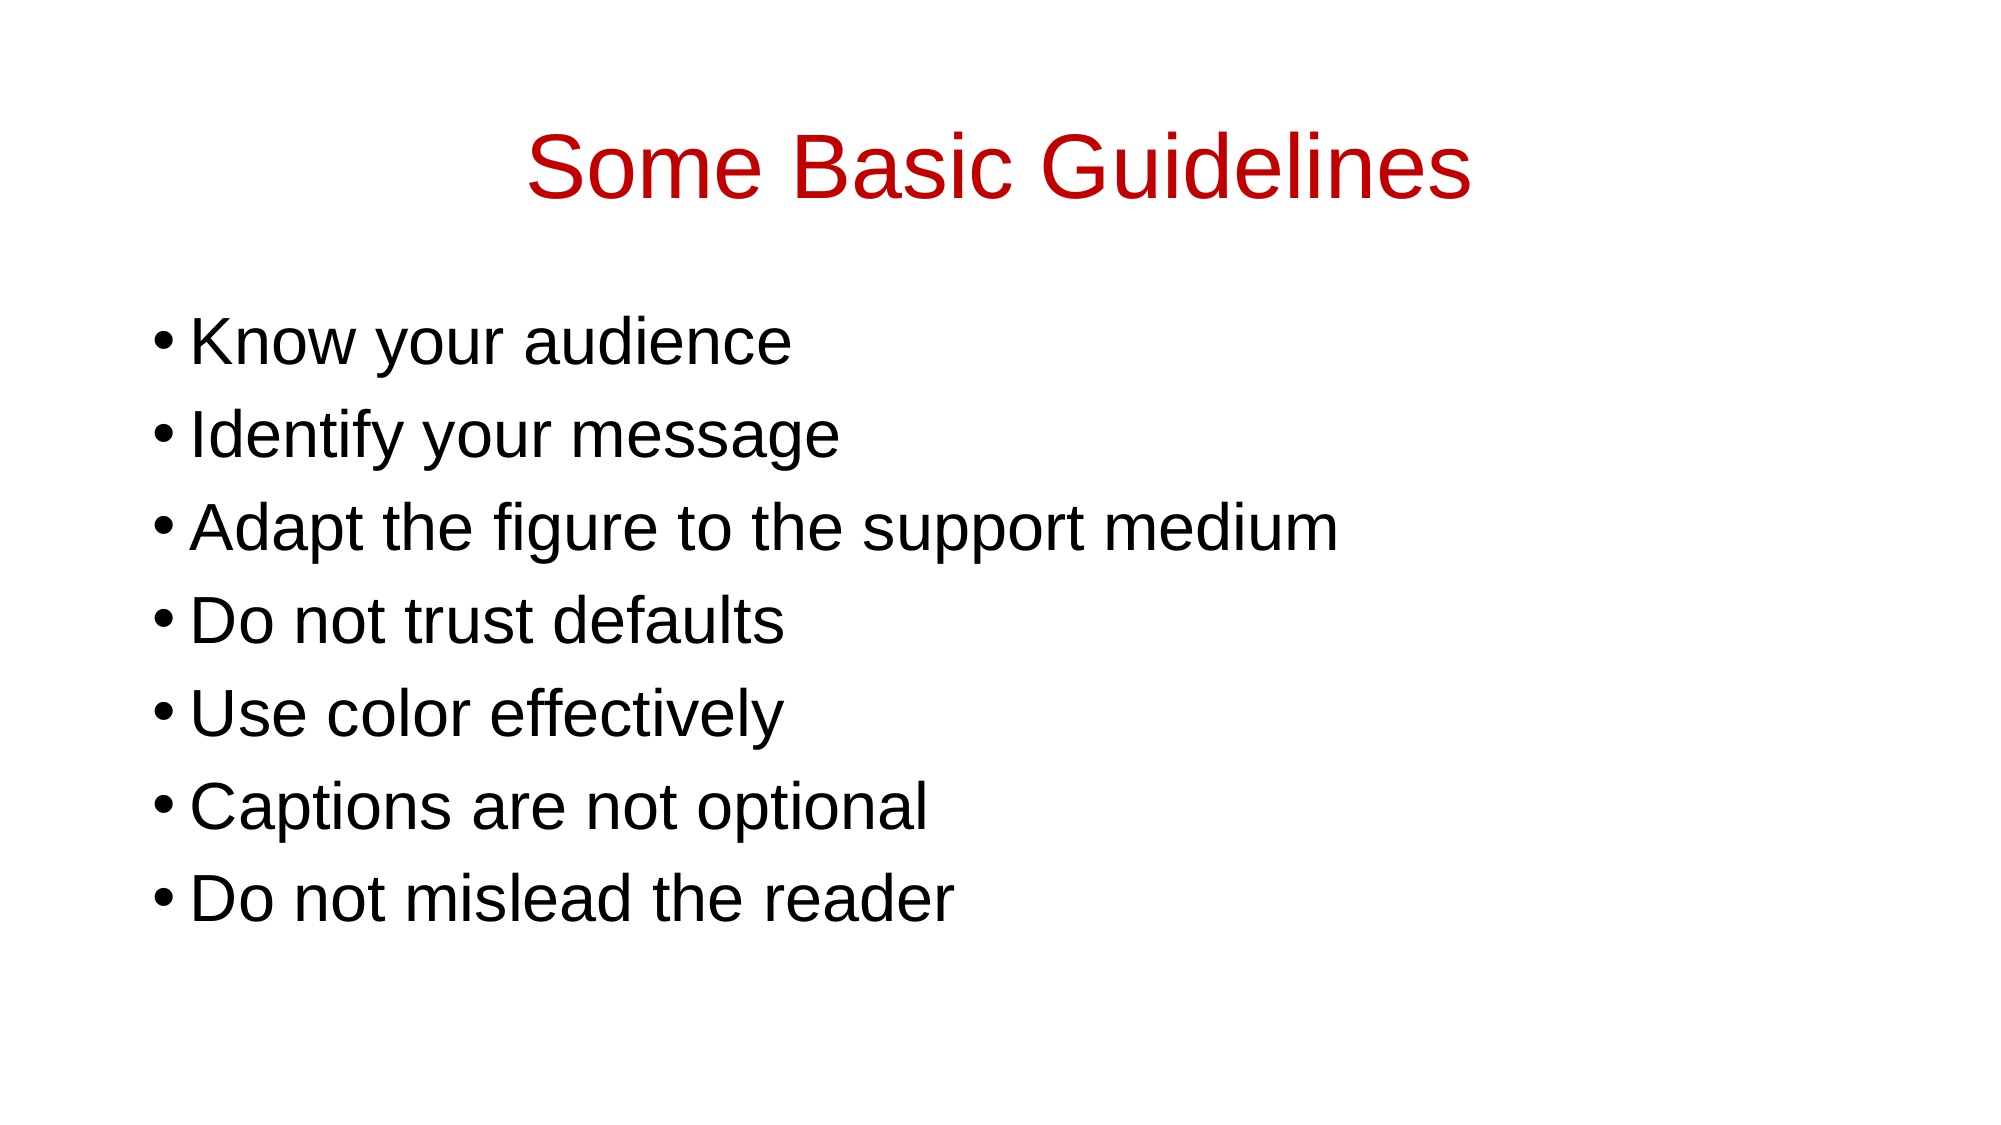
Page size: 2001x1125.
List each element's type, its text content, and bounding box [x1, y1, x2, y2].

list Know your audience Identify your message Adapt the figure to the support medium Do not trust defaults Use color effectively Captions are not optional Do not mislead the reader [137, 299, 1863, 1066]
title Some Basic Guidelines [137, 59, 1863, 278]
